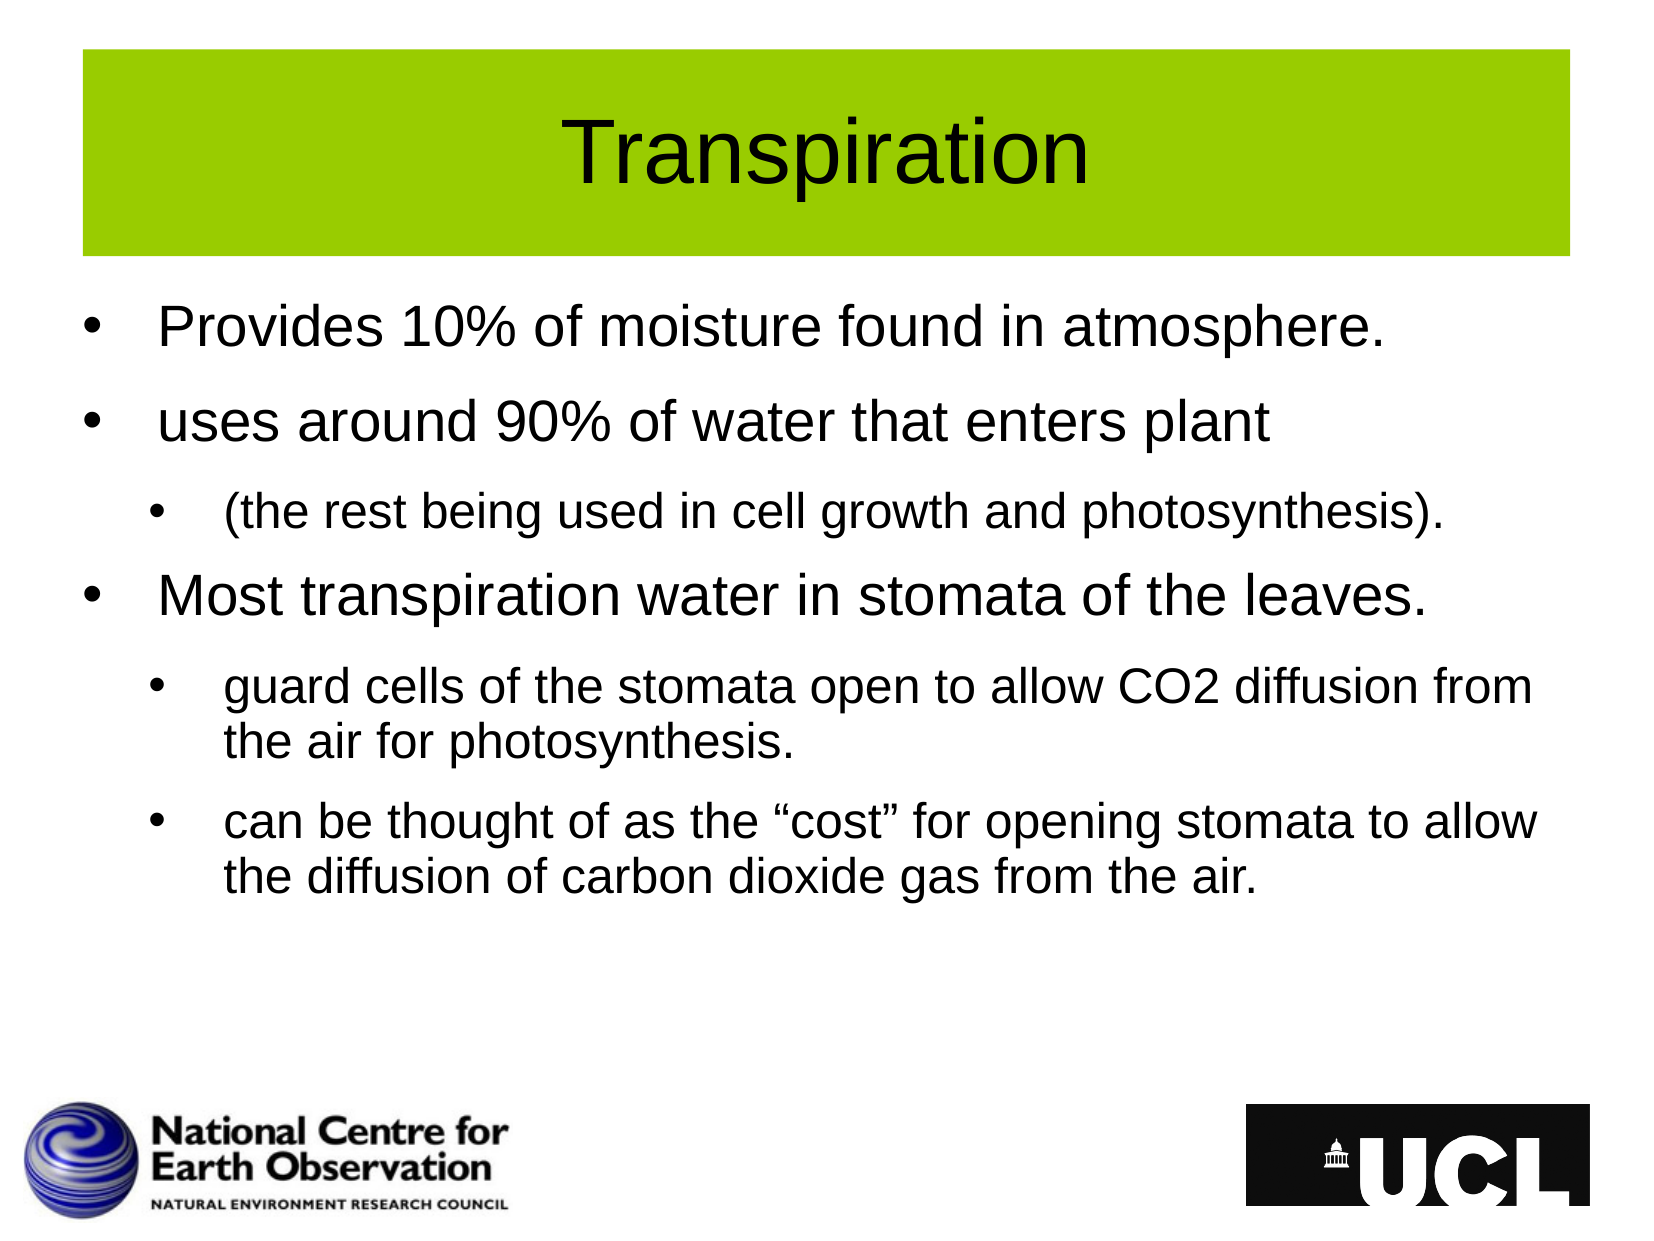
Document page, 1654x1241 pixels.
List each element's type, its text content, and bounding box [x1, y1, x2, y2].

list Provides 10% of moisture found in atmosphere. uses around 90% of water that enters plant (the rest being used in cell growth and photosynthesis). Most transpiration water in stomata of the leaves. guard cells of the stomata open to allow CO2 diffusion from the air for photosynthesis. can be thought of as the “cost” for opening stomata to allow the diffusion of carbon dioxide gas from the air. [82, 289, 1571, 1109]
picture [1246, 1104, 1590, 1206]
picture [23, 1097, 513, 1223]
title Transpiration [82, 49, 1571, 257]
